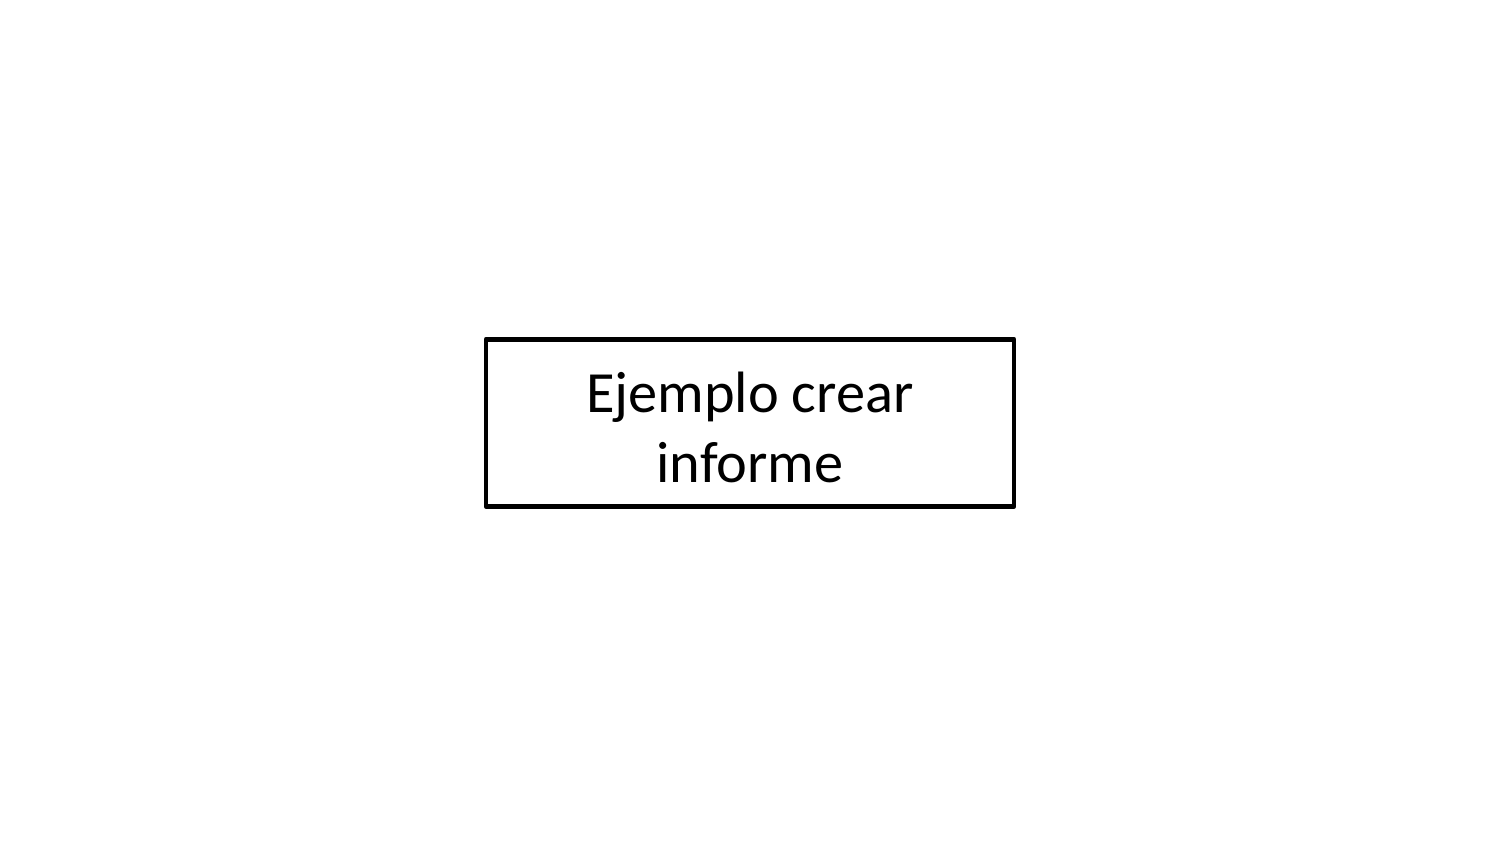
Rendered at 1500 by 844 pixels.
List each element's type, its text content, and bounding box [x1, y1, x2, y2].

title Ejemplo crear informe [485, 339, 1015, 507]
